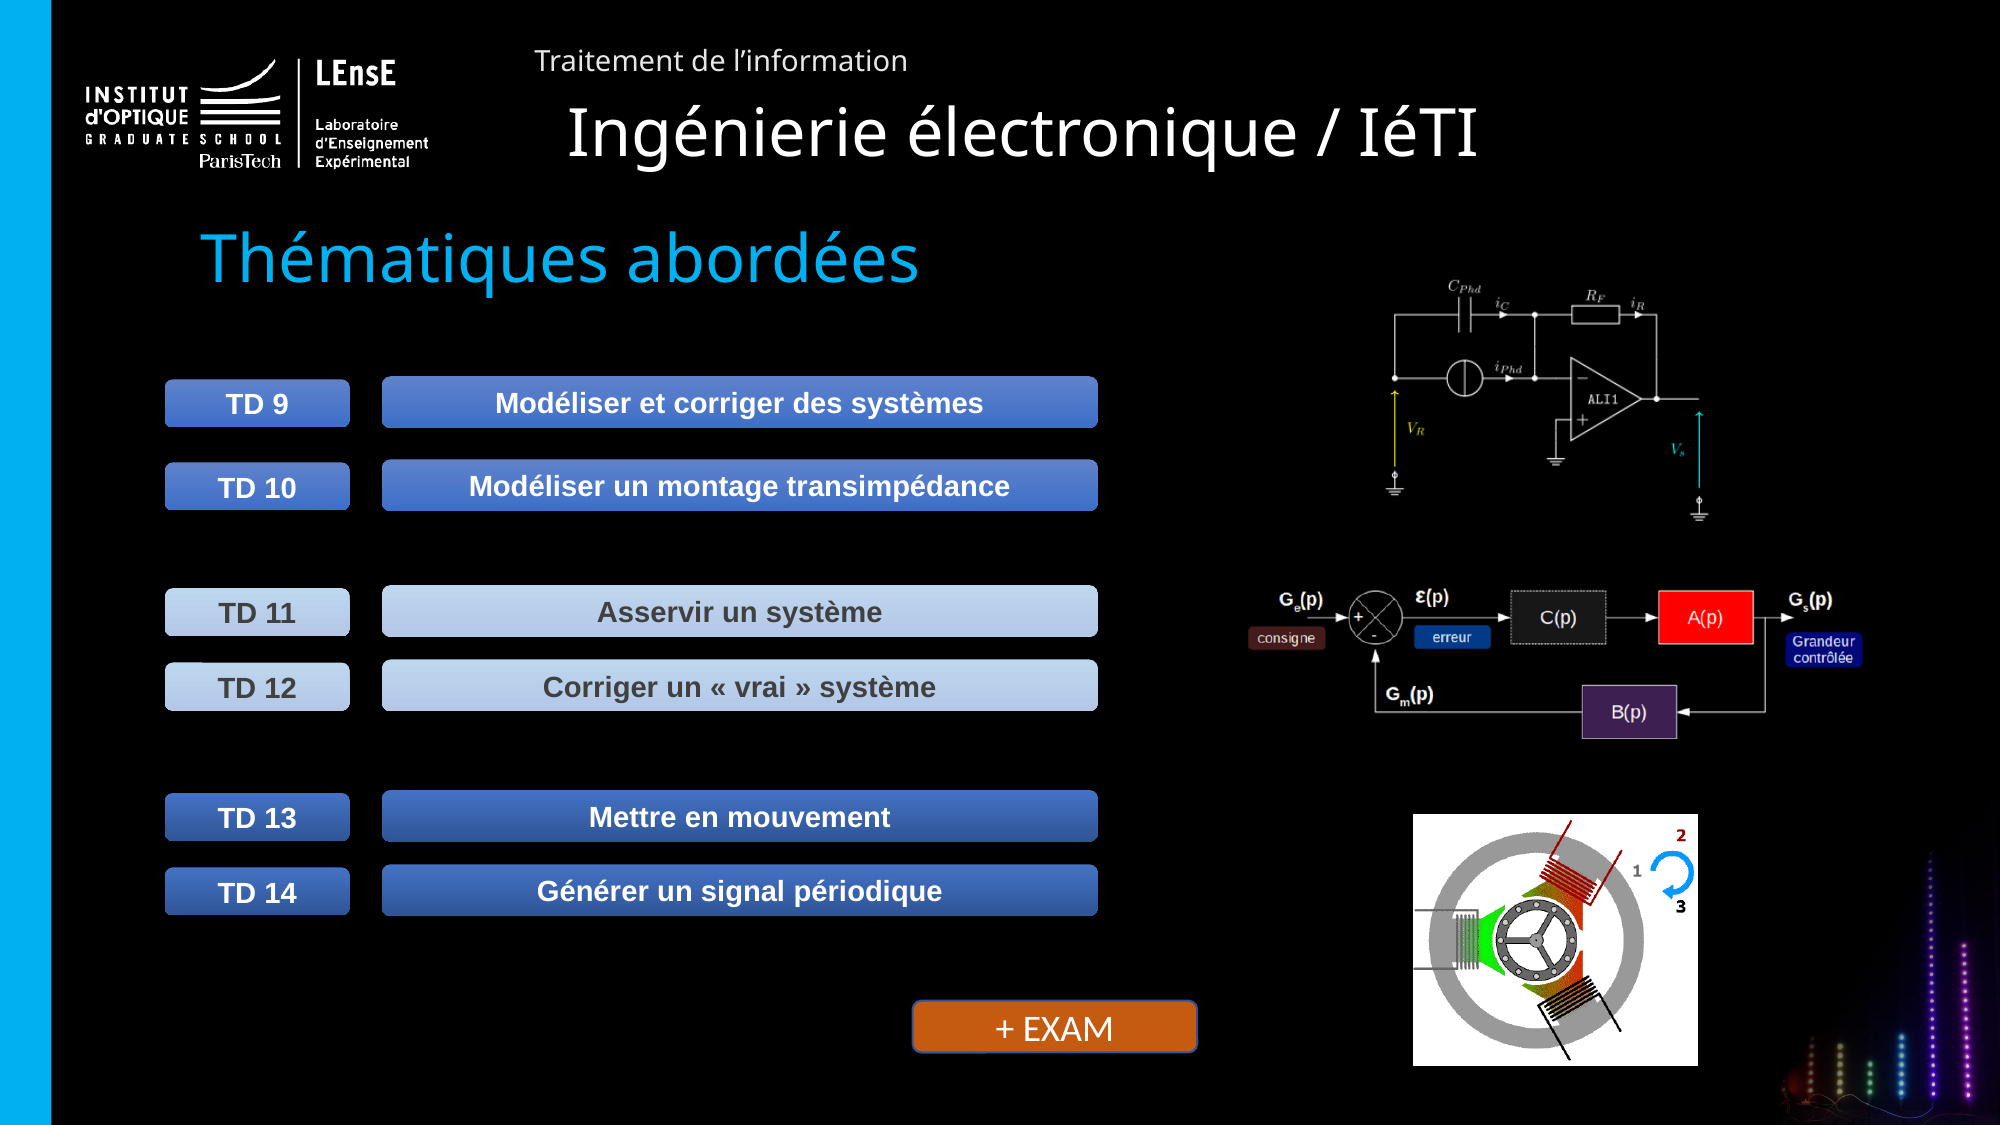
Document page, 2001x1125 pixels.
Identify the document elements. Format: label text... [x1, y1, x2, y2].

text_box TD 11 [164, 588, 350, 637]
text_box Modéliser et corriger des systèmes [381, 376, 1098, 429]
text_box Ingénierie électronique / IéTI [553, 82, 1495, 178]
text_box TD 14 [164, 867, 350, 916]
text_box Corriger un « vrai » système [381, 659, 1098, 712]
text_box TD 9 [164, 379, 350, 428]
picture [1756, 781, 2000, 1125]
text_box Modéliser un montage transimpédance [381, 459, 1098, 512]
text_box TD 12 [164, 662, 350, 711]
text_box Asservir un système [381, 585, 1098, 637]
text_box [0, 0, 52, 1125]
text_box Traitement de l’information [519, 34, 924, 85]
picture [1373, 272, 1738, 532]
picture [1248, 588, 1863, 739]
text_box Mettre en mouvement [381, 789, 1098, 842]
picture [53, 23, 463, 192]
text_box Thématiques abordées [185, 208, 1066, 304]
picture [1413, 814, 1698, 1066]
text_box TD 13 [164, 792, 350, 842]
text_box Générer un signal périodique [381, 864, 1098, 917]
text_box + EXAM [911, 999, 1199, 1054]
text_box TD 10 [164, 462, 350, 511]
